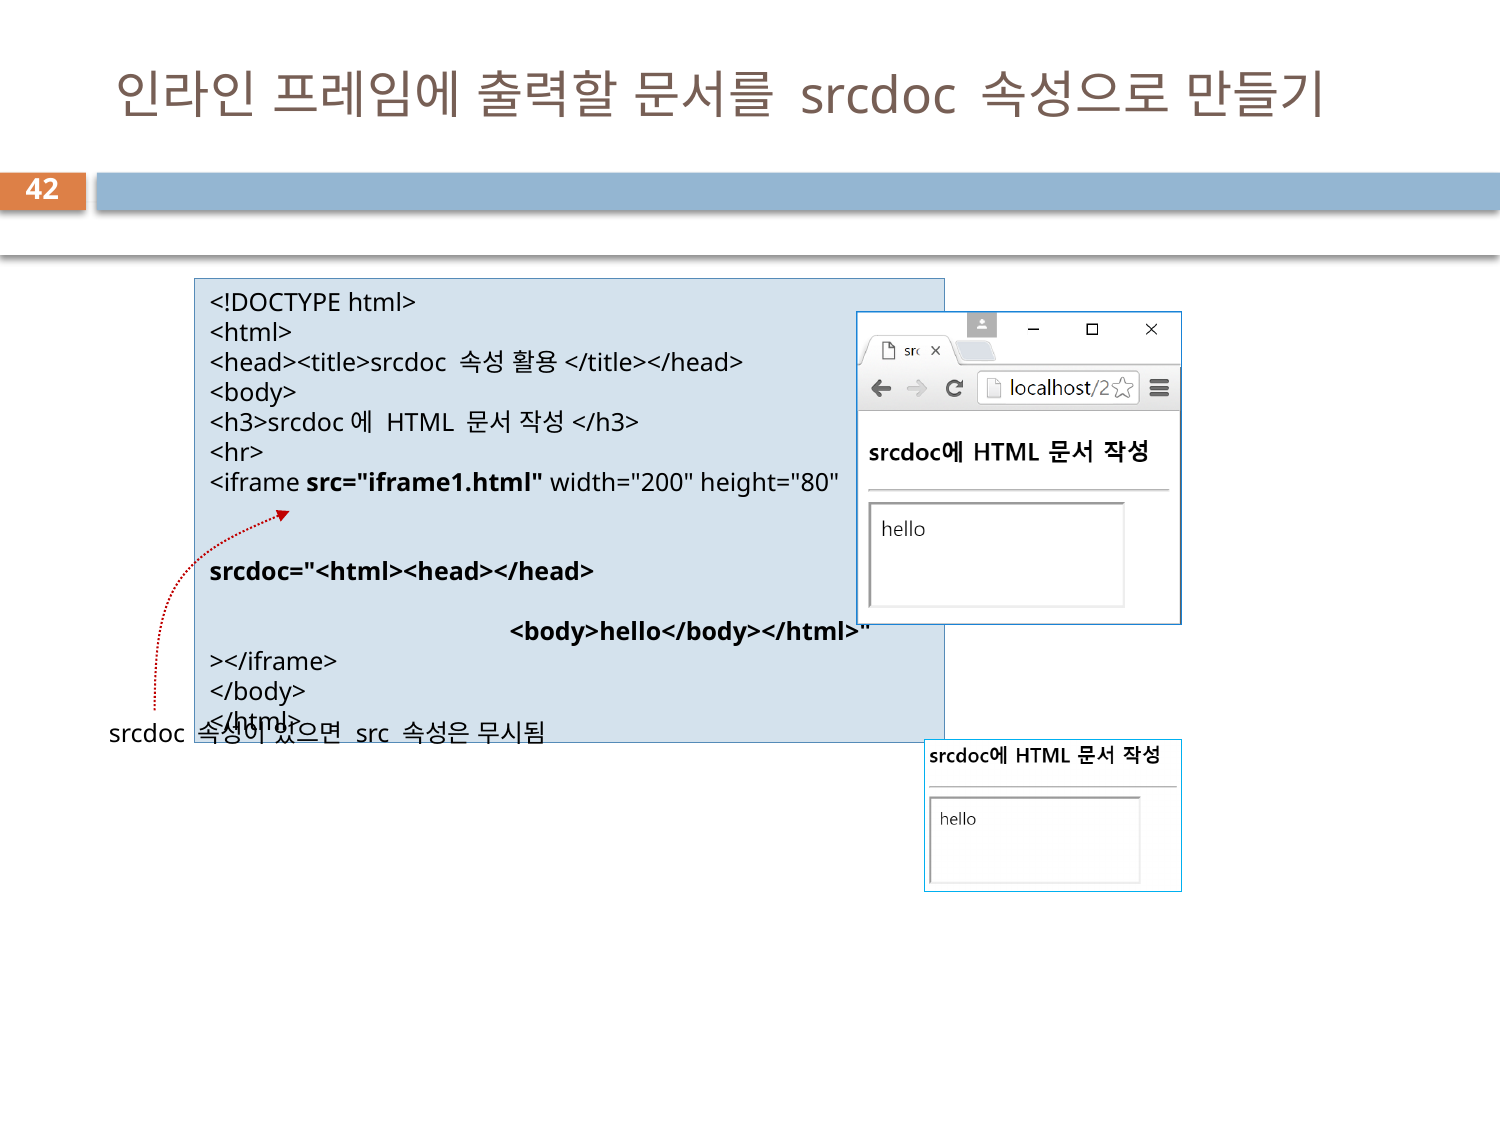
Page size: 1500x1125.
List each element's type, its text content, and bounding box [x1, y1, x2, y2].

slide_number 42 [0, 170, 87, 211]
title 인라인 프레임에 출력할 문서를 srcdoc 속성으로 만들기 [100, 37, 1438, 149]
text_box [152, 510, 290, 710]
picture [926, 741, 1180, 890]
text_box <!DOCTYPE html> <html> <head><title>srcdoc 속성 활용</title></head> <body> <h3>srcdoc에 HTML 문서 작성</h3> <hr> <iframe src="iframe1.html" width="200" height="80" srcdoc="<html><head></head> <body>hello</body></html>" ></iframe> </body> </html> [194, 278, 945, 743]
text_box srcdoc 속성이 있으면 src 속성은 무시됨 [94, 710, 563, 756]
picture [855, 311, 1183, 625]
